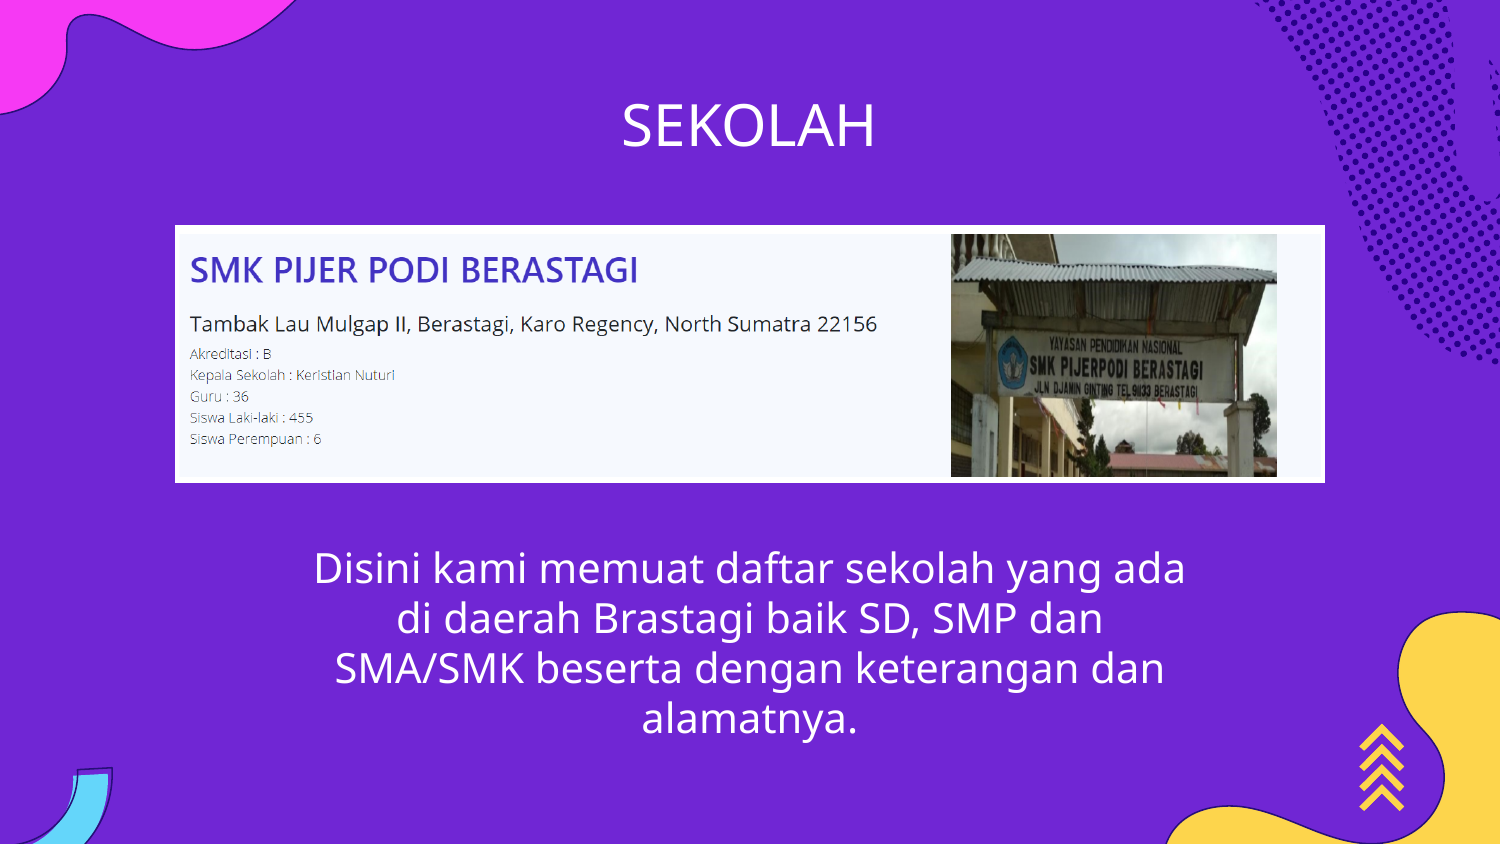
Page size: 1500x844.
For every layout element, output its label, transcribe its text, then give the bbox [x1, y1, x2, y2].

picture [175, 225, 1325, 483]
subtitle Disini kami memuat daftar sekolah yang ada di daerah Brastagi baik SD, SMP dan SMA/SMK beserta dengan keterangan dan alamatnya. [293, 526, 1206, 709]
title SEKOLAH [118, 72, 1382, 167]
